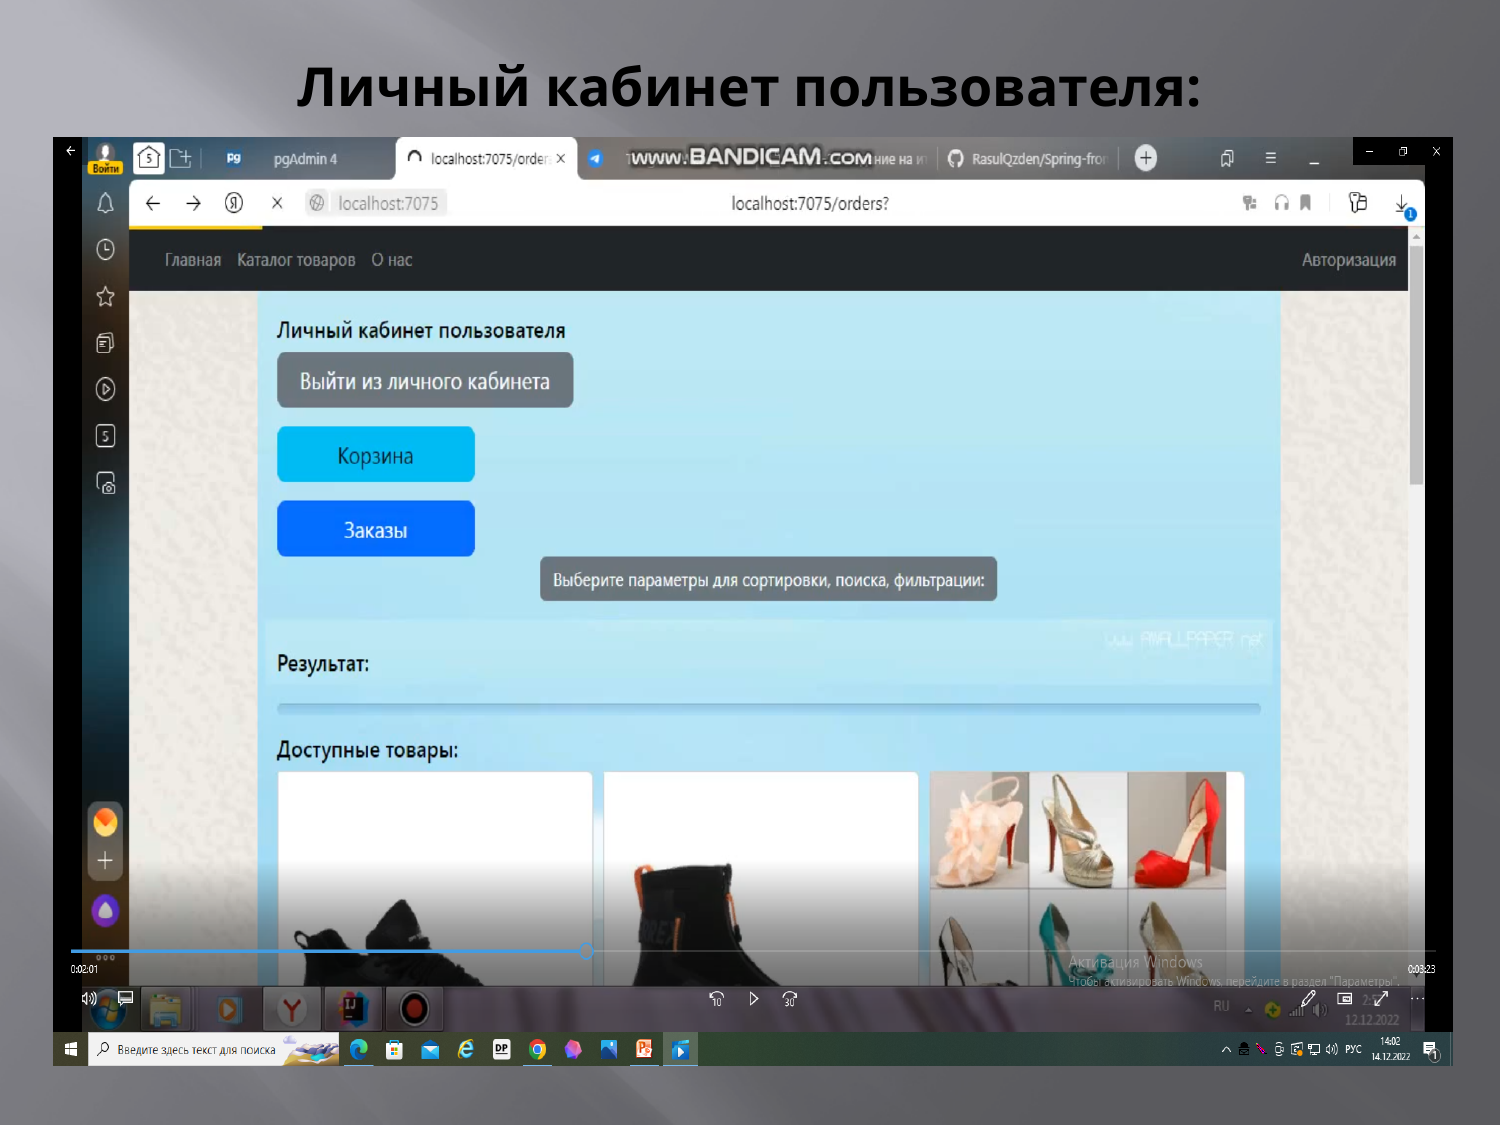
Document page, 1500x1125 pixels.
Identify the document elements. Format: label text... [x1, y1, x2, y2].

picture [52, 136, 1453, 1067]
title Личный кабинет пользователя: [75, 45, 1425, 126]
